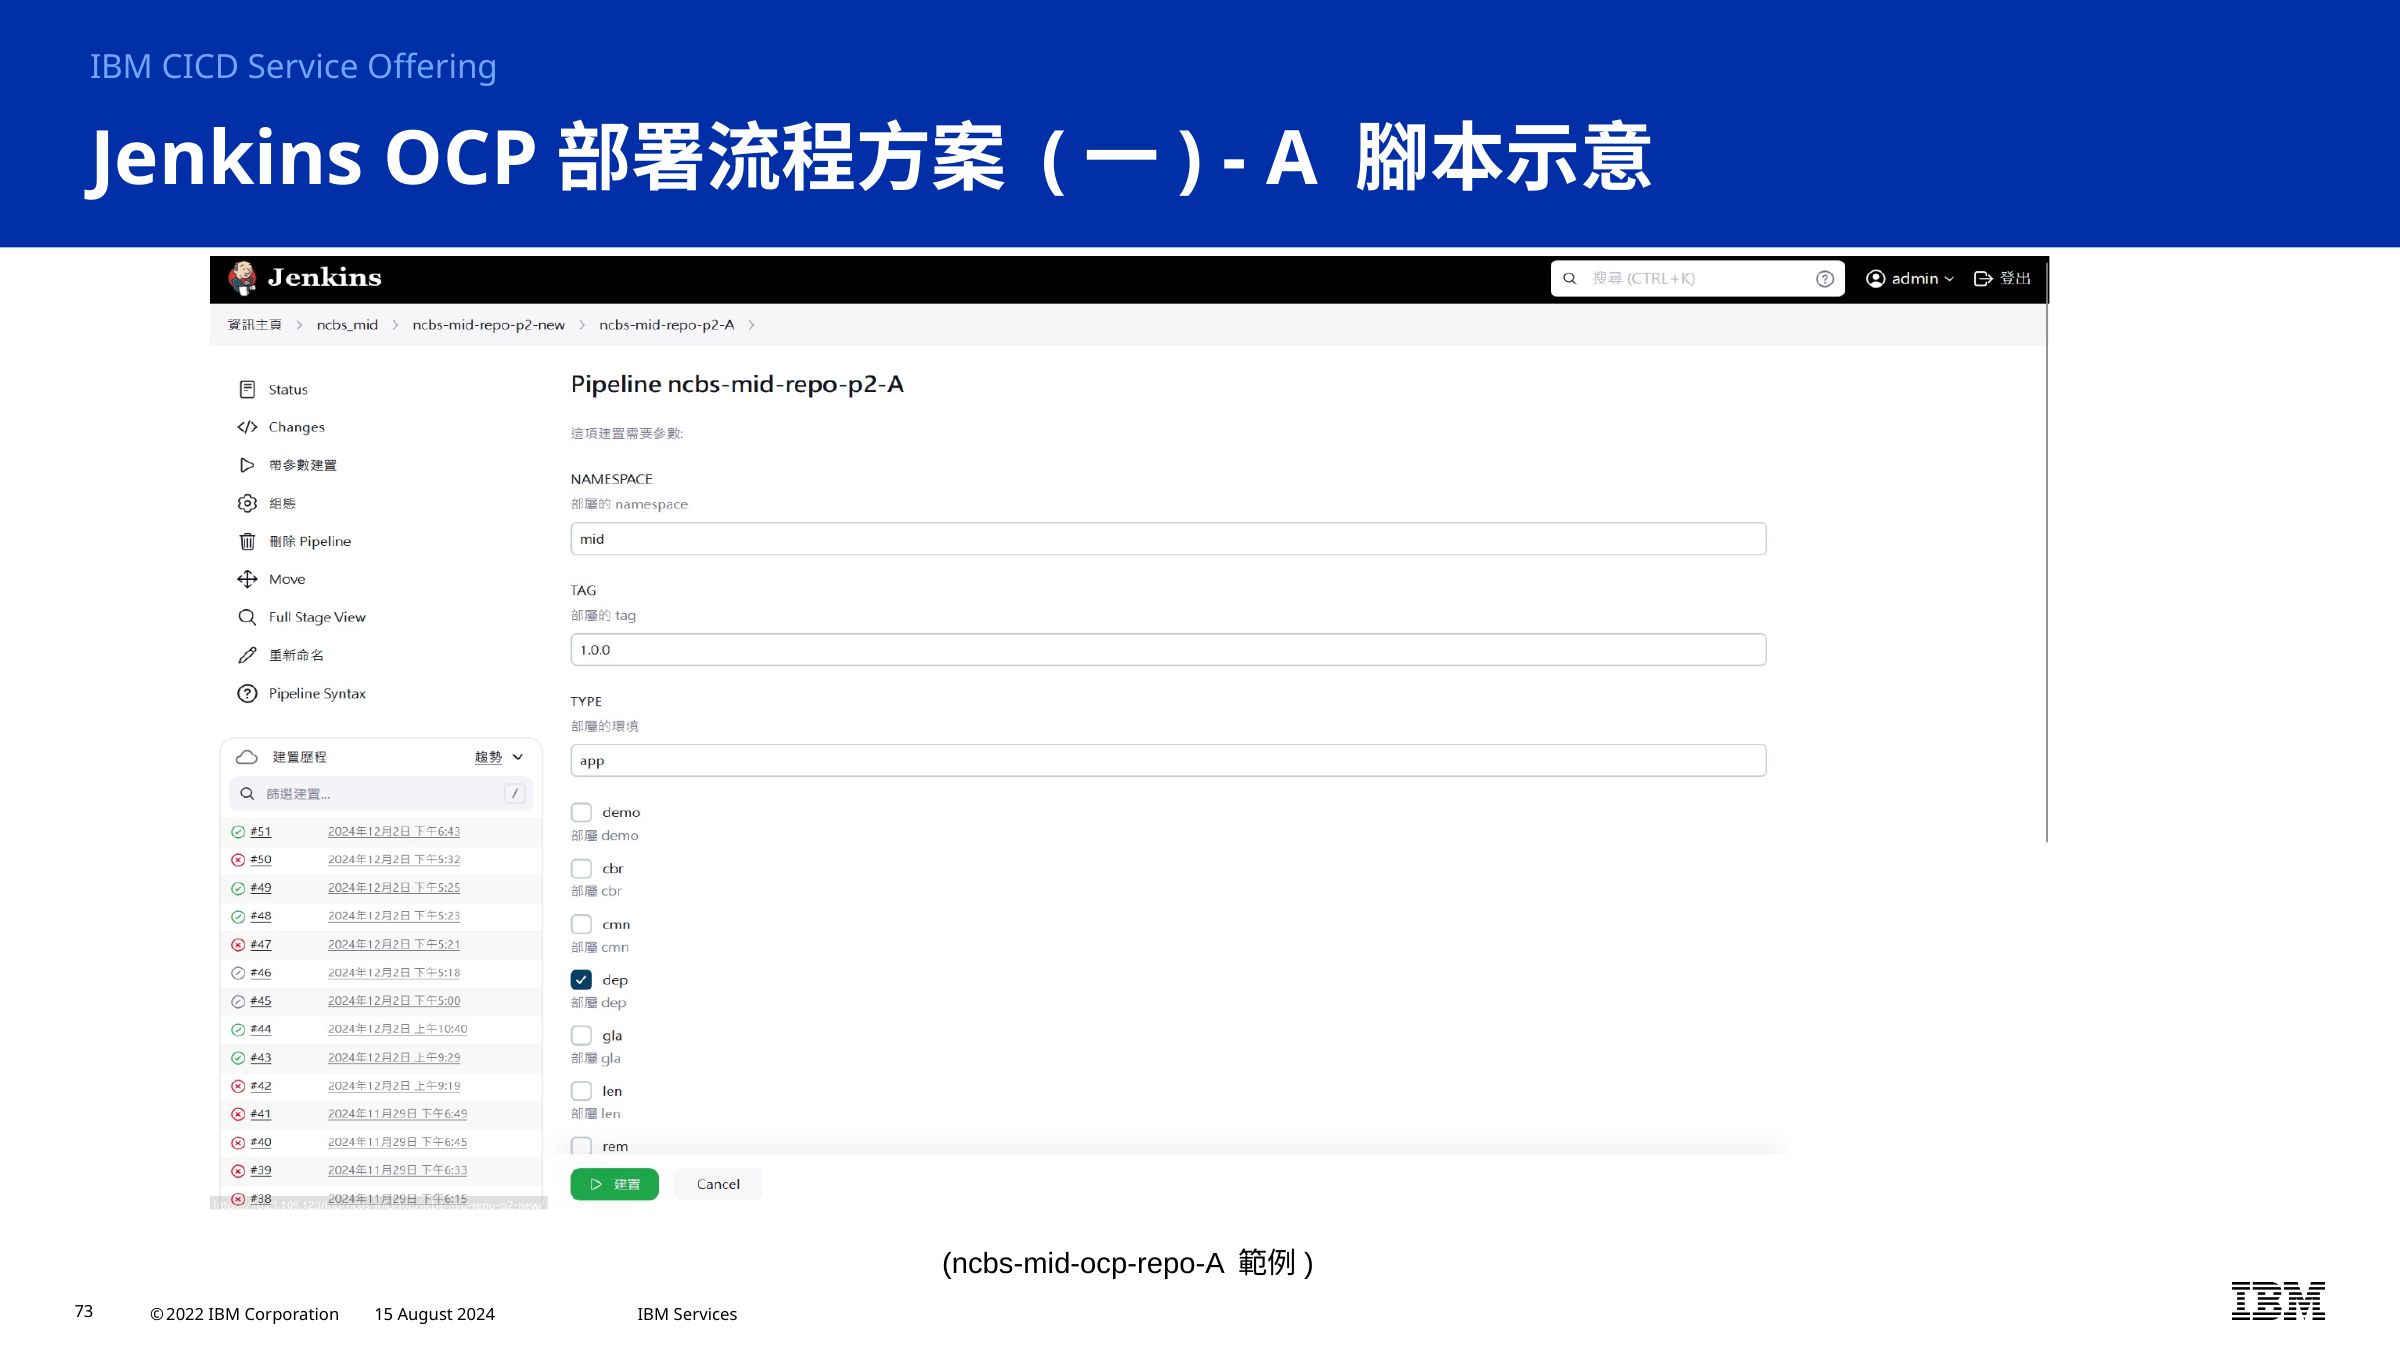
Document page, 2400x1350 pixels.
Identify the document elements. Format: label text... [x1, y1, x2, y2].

picture [2232, 1282, 2325, 1320]
picture [209, 256, 2050, 1211]
title Jenkins OCP部署流程方案 (一) - A 腳本示意 [75, 112, 2100, 300]
text_box (ncbs-mid-ocp-repo-A 範例) [926, 1229, 1333, 1295]
list IBM CICD Service Offering [75, 43, 1155, 89]
